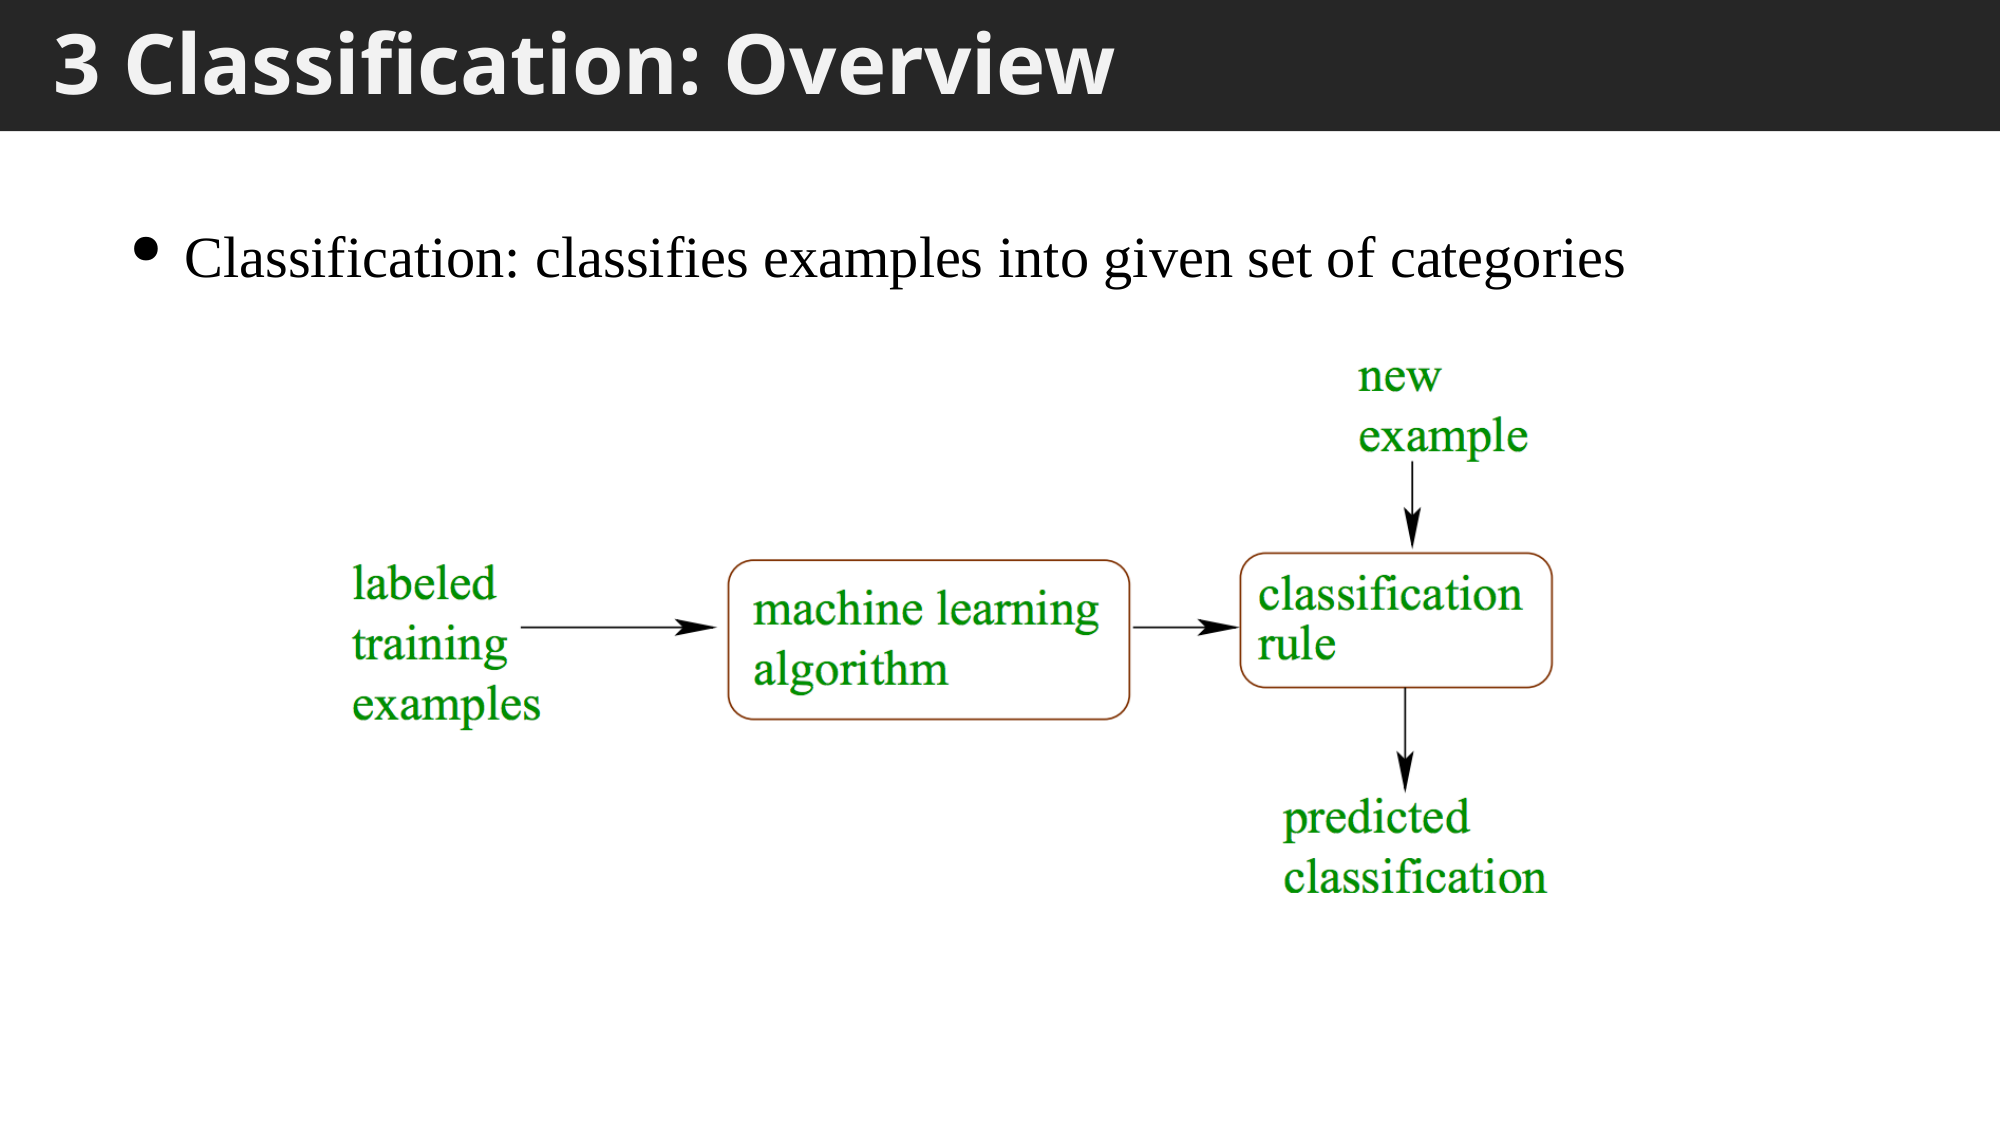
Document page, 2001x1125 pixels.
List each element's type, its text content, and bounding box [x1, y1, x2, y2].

list Classification: classifies examples into given set of categories [117, 193, 1844, 357]
title 3 Classification: Overview [39, 15, 1969, 116]
picture [327, 356, 1597, 931]
